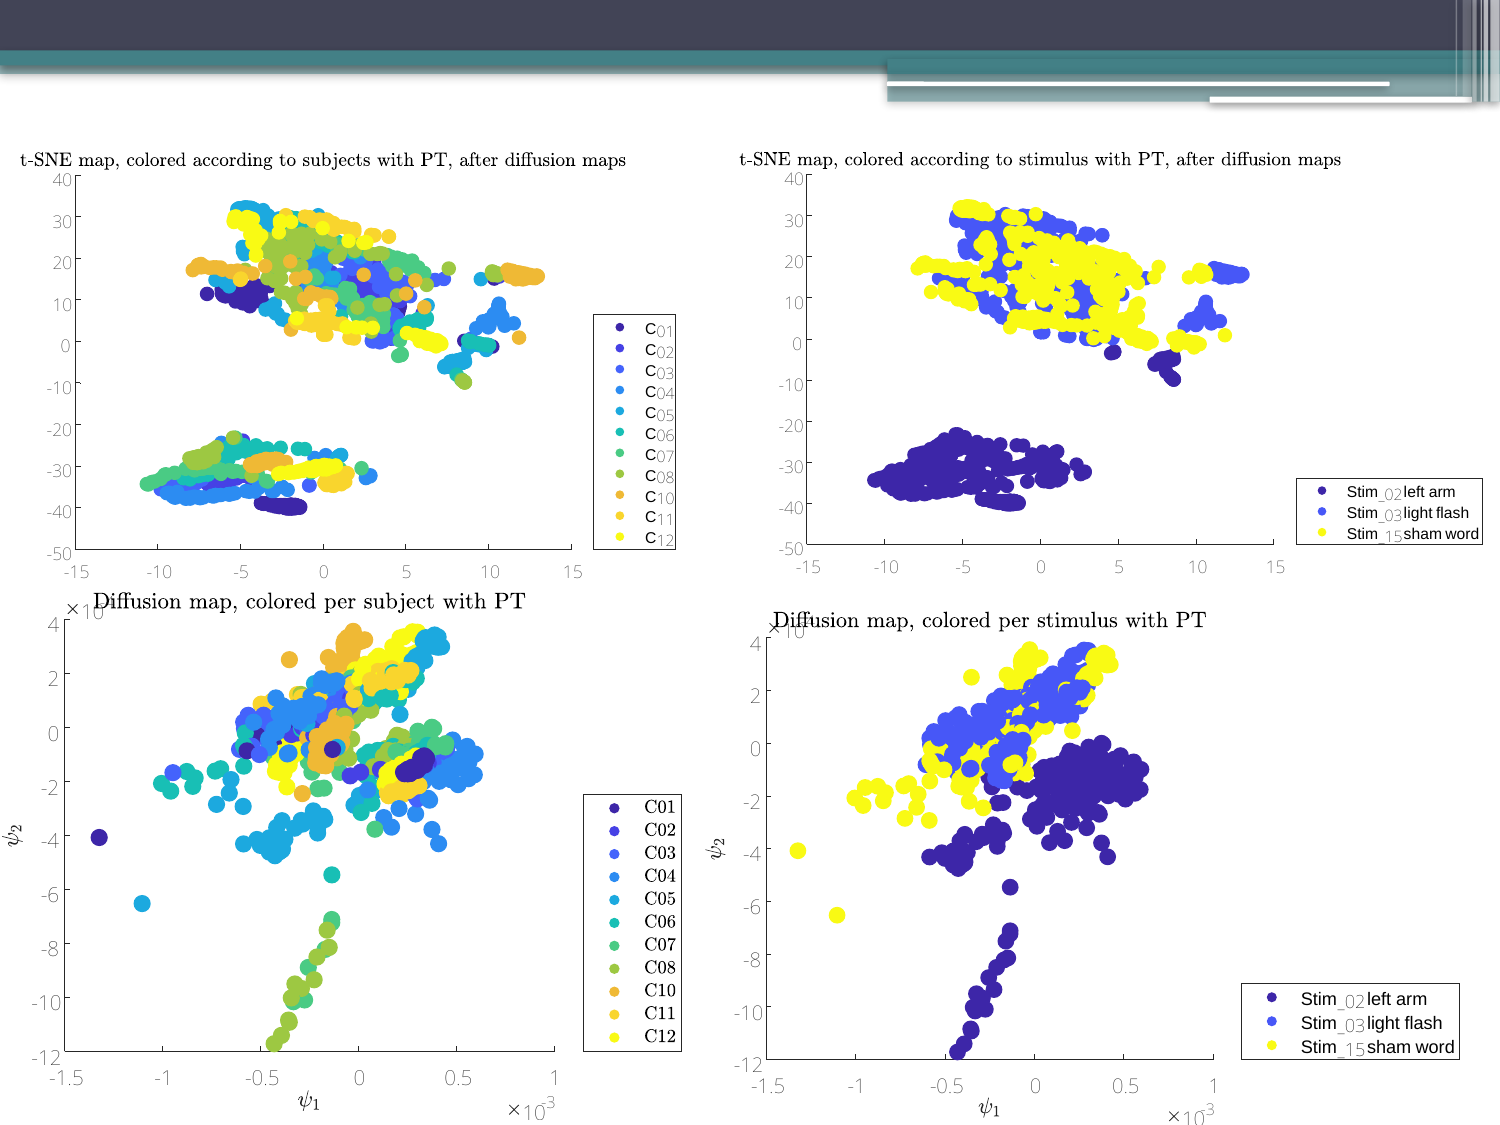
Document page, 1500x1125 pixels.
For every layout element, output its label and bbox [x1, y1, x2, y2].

picture [0, 140, 1500, 1125]
